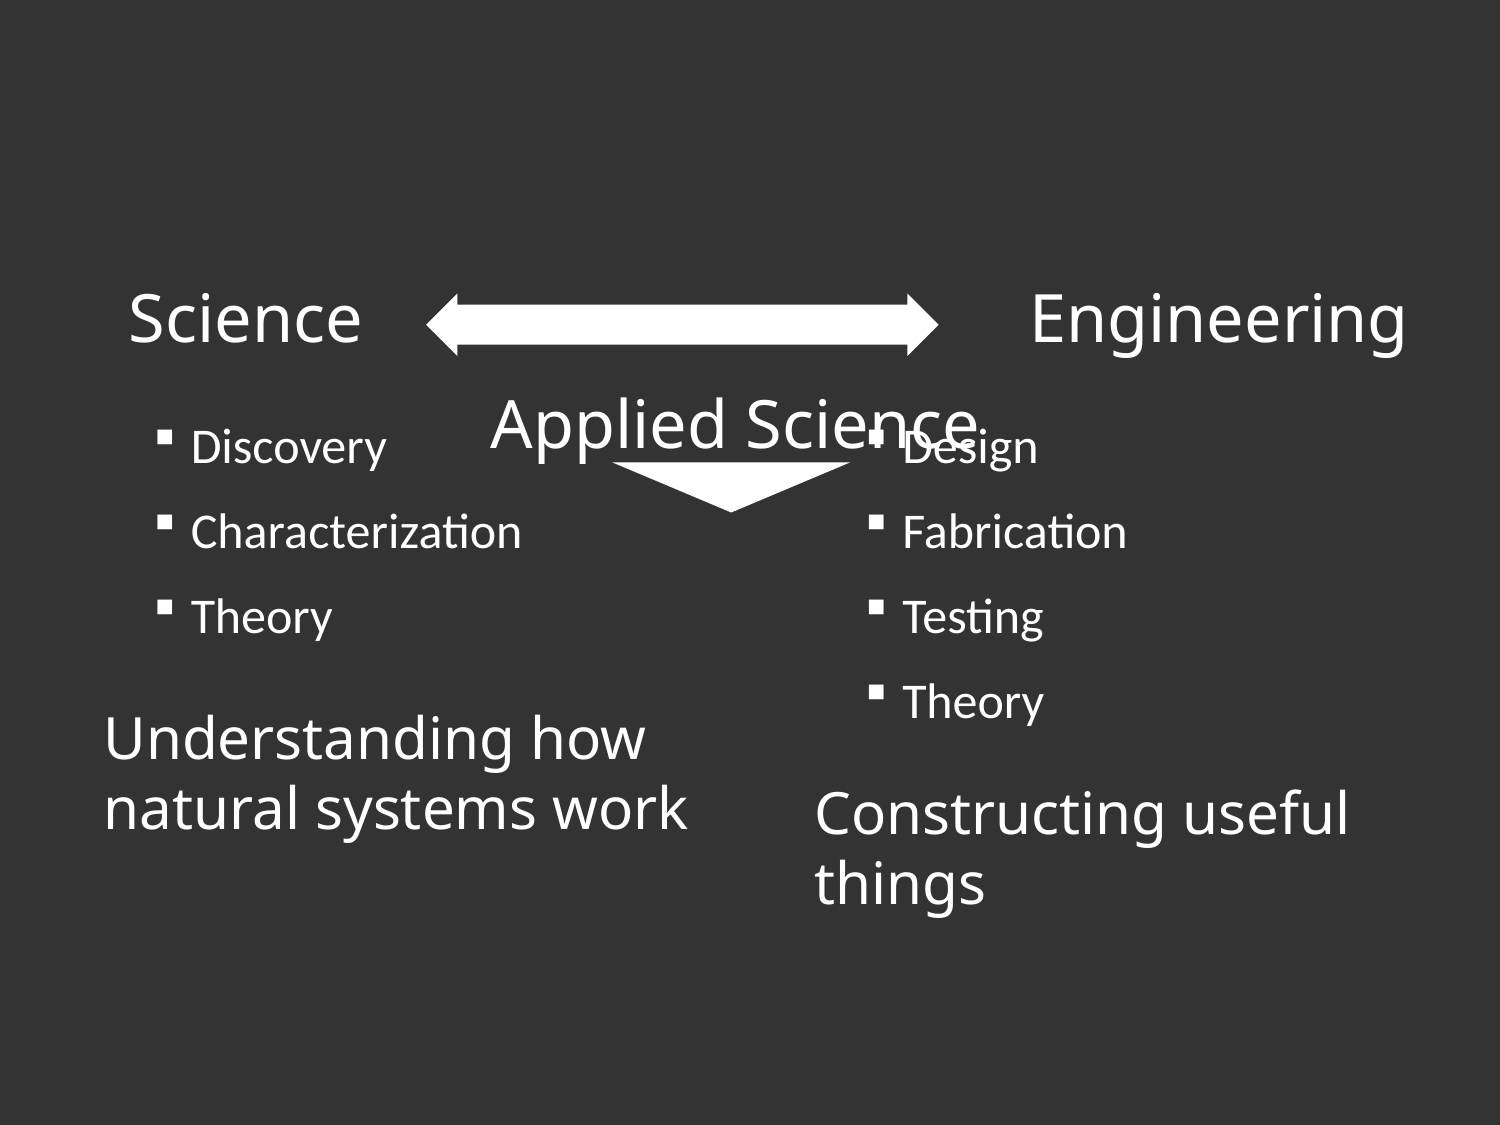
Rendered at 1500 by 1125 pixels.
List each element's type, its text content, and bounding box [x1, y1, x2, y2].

text_box Discovery Characterization Theory [138, 405, 627, 651]
text_box Applied Science [476, 374, 996, 470]
text_box Understanding how natural systems work [88, 693, 802, 849]
text_box Constructing useful things [800, 768, 1500, 924]
text_box Design Fabrication Testing Theory [849, 406, 1338, 736]
text_box [610, 460, 853, 515]
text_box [75, 268, 1488, 365]
